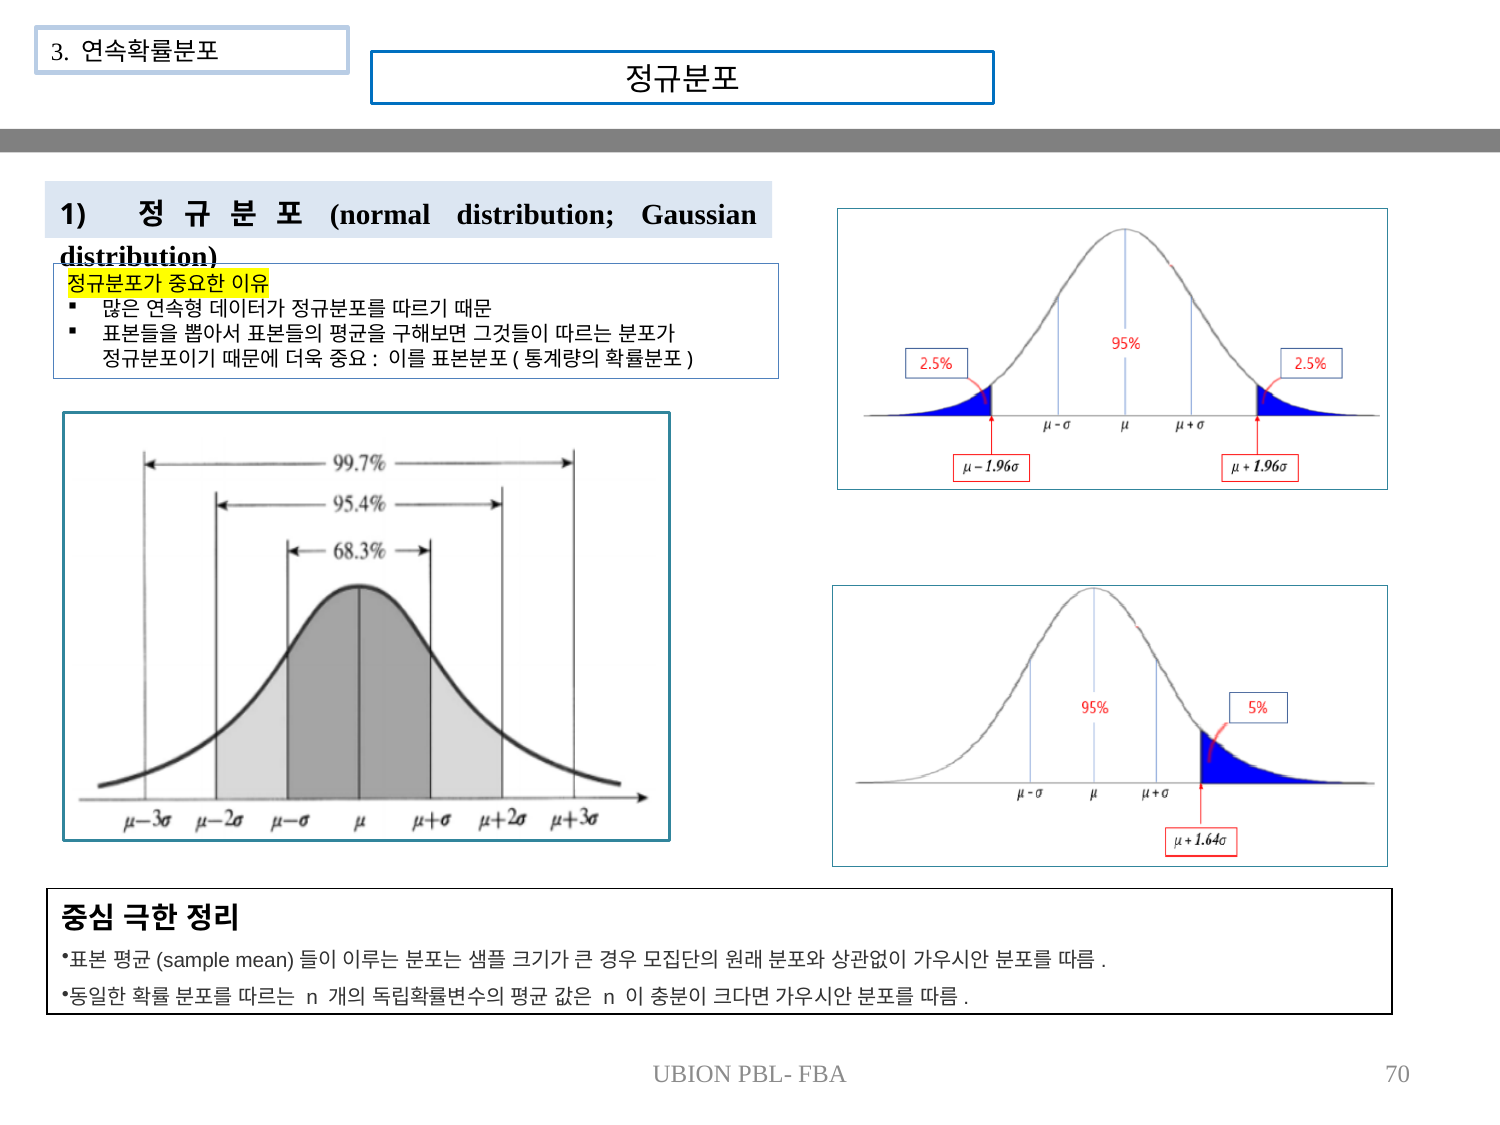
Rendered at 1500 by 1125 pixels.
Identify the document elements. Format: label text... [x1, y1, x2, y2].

text_box 1) 정규분포(normal distribution; Gaussian distribution) [44, 181, 773, 238]
text_box [0, 128, 1500, 153]
slide_number 70 [1074, 1042, 1425, 1103]
picture [64, 413, 668, 840]
picture [832, 584, 1389, 867]
text_box 정규분포 [371, 51, 994, 104]
footer UBION PBL- FBA [512, 1042, 988, 1103]
text_box 정규분포가 중요한 이유 많은 연속형 데이터가 정규분포를 따르기 때문 표본들을 뽑아서 표본들의 평균을 구해보면 그것들이 따르는 분포가 정규분포이기 때문에 더욱 중요: 이를 표본분포(통계량의 확률분포) [53, 263, 779, 379]
text_box 중심 극한 정리 표본 평균(sample mean)들이 이루는 분포는 샘플 크기가 큰 경우 모집단의 원래 분포와 상관없이 가우시안 분포를 따름. 동일한 확률 분포를 따르는 n 개의 독립확률변수의 평균 값은 n 이 충분이 크다면 가우시안 분포를 따름. [46, 888, 1392, 1015]
picture [837, 208, 1389, 490]
text_box 3. 연속확률분포 [36, 27, 348, 73]
